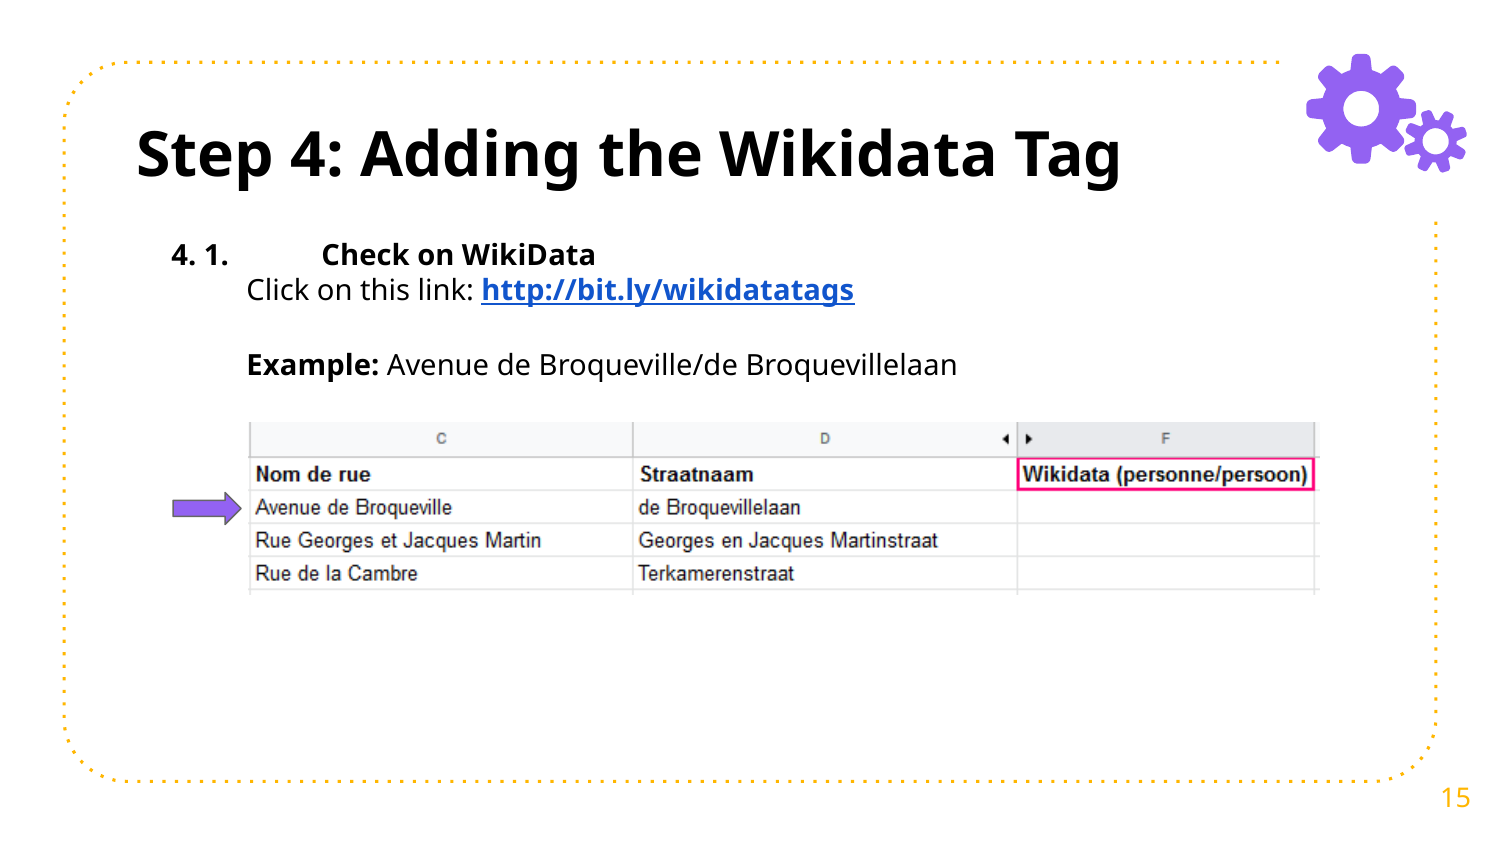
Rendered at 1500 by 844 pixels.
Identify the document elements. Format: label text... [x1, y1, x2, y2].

text_box Step 4: Adding the Wikidata Tag [121, 87, 1208, 190]
picture [247, 422, 1321, 595]
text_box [1306, 53, 1467, 173]
text_box 4. 1. Check on WikiData Click on this link: http://bit.ly/wikidatatags Example: Avenue de Broqueville/de Broquevillelaan [156, 221, 1296, 536]
slide_number ‹#› [1411, 753, 1500, 844]
text_box [173, 492, 242, 525]
